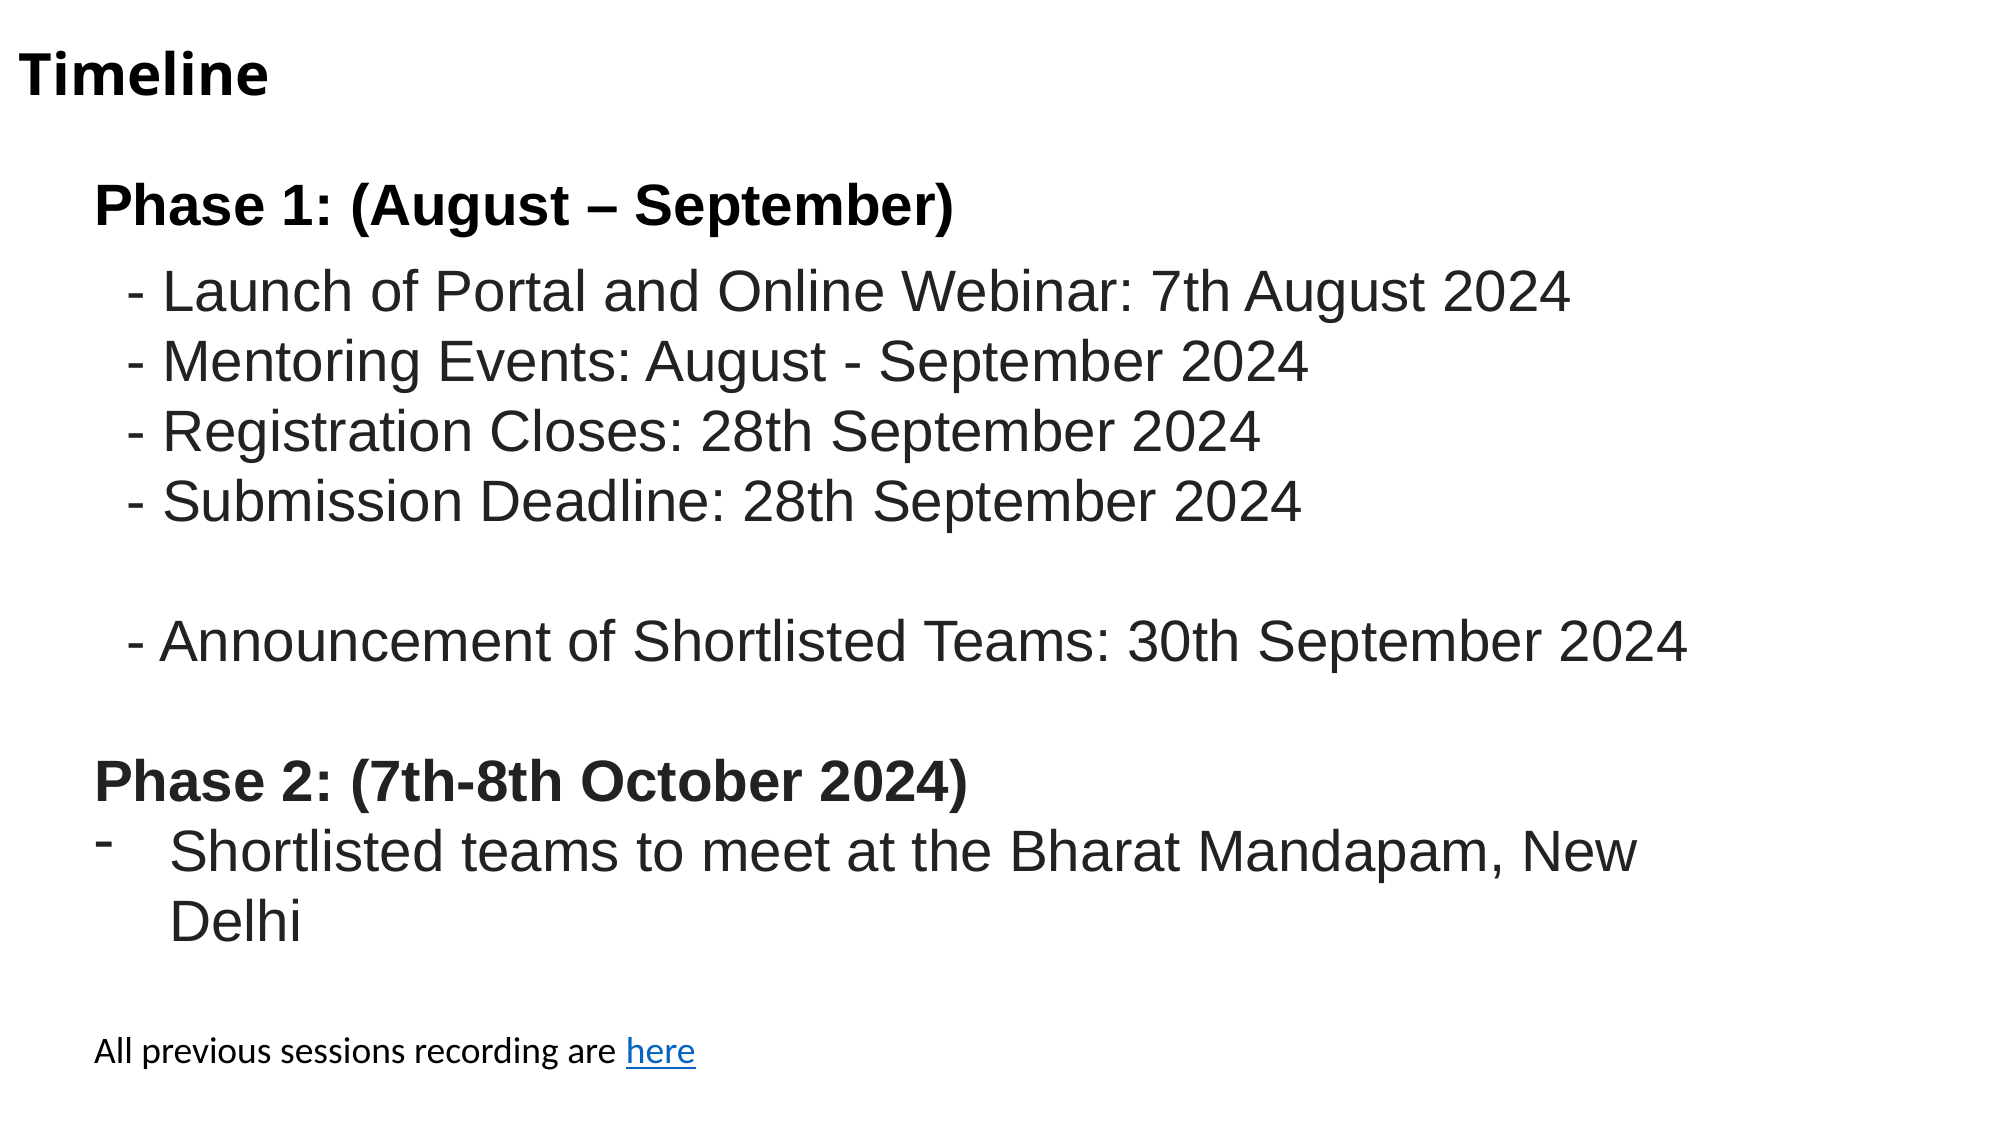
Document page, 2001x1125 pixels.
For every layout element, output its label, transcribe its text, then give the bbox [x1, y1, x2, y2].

text_box Phase 1: (August – September) [79, 159, 1089, 245]
text_box Timeline [18, 45, 2000, 109]
text_box All previous sessions recording are here [79, 1019, 1436, 1079]
text_box - Launch of Portal and Online Webinar: 7th August 2024 - Mentoring Events: August - September 2024 - Registration Closes: 28th September 2024 - Submission Deadline: 28th September 2024 - Announcement of Shortlisted Teams: 30th September 2024 Phase 2: (7th-8th October 2024) Shortlisted teams to meet at the Bharat Mandapam, New Delhi [79, 245, 1778, 961]
